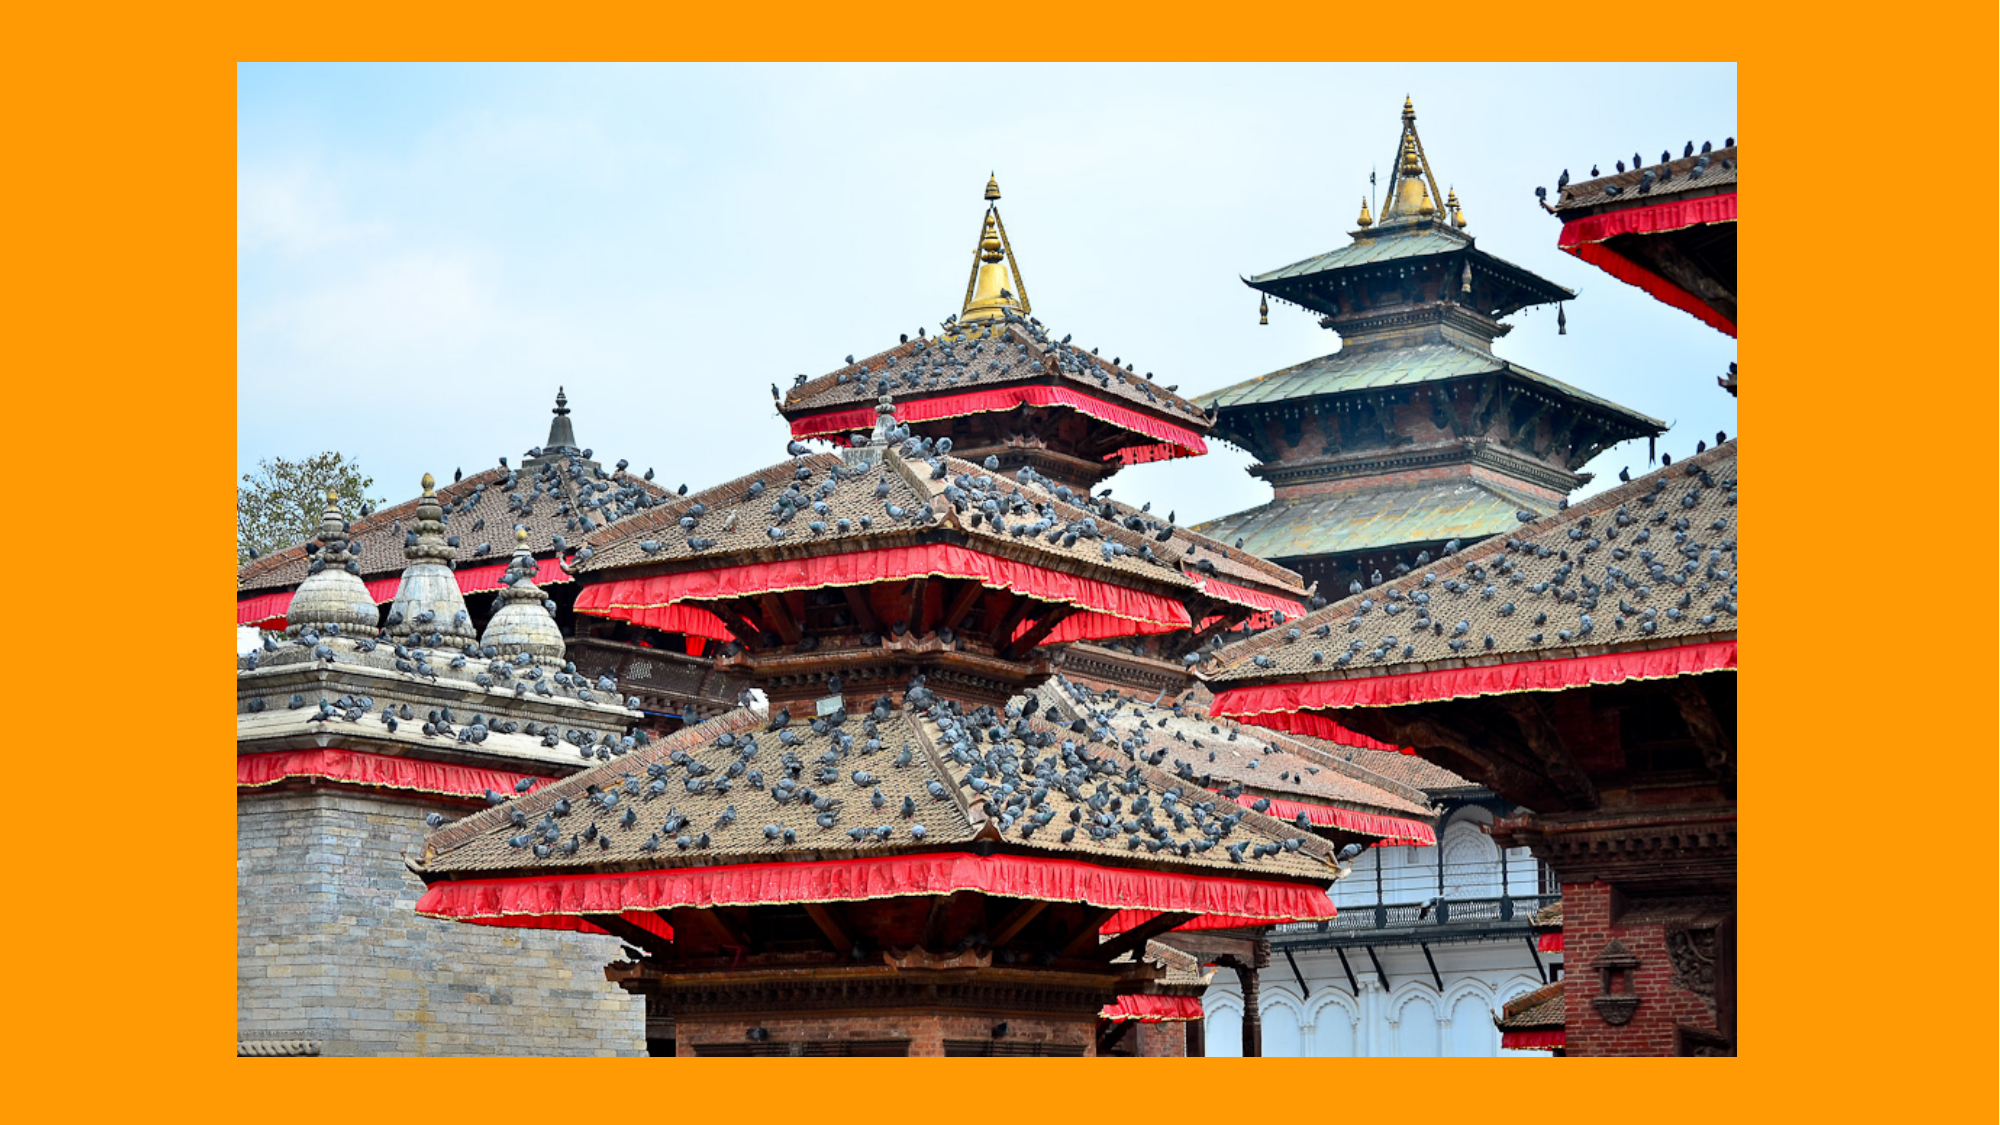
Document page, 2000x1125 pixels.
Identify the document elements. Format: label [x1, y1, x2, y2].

list [236, 62, 1738, 1057]
